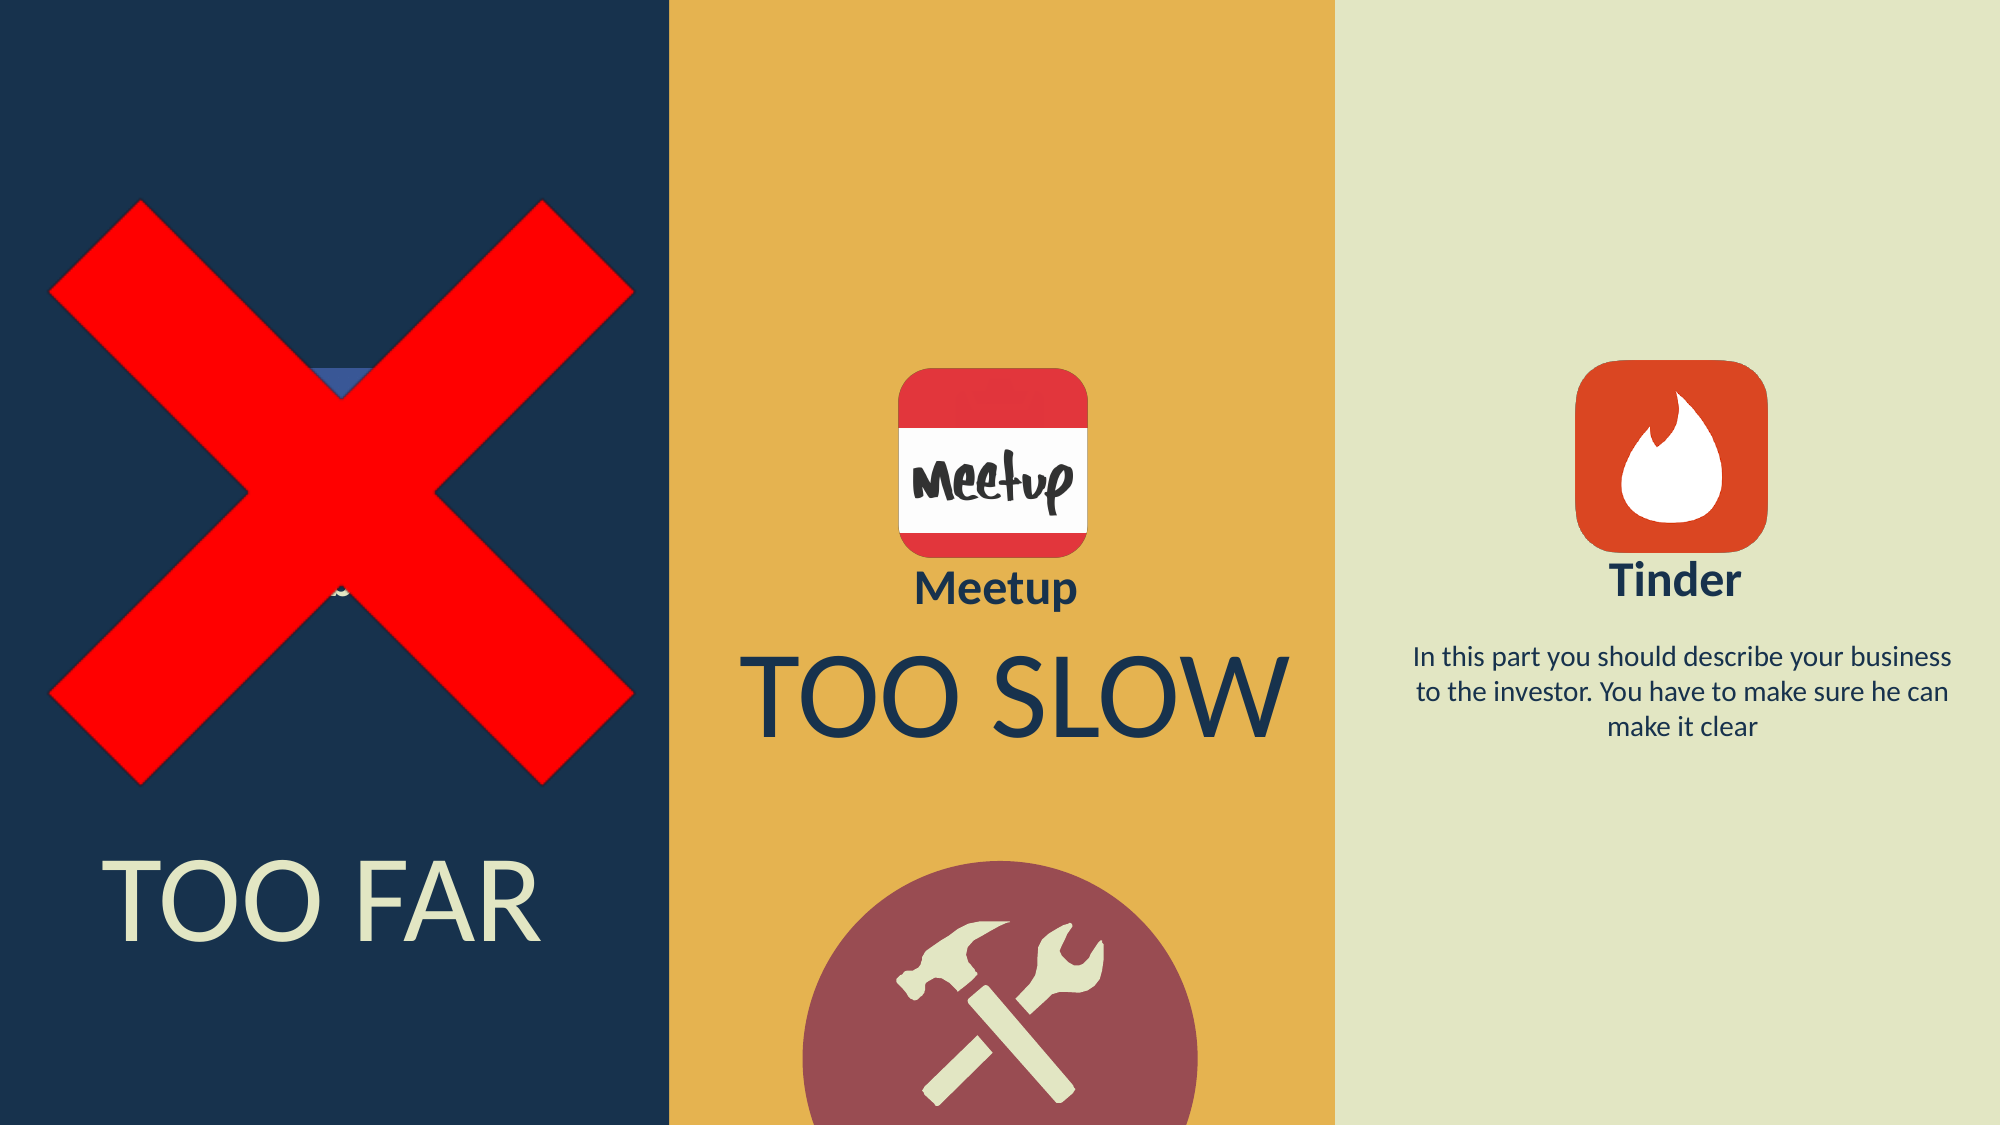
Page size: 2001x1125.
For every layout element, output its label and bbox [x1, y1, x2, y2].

text_box [670, 0, 1335, 1125]
picture [29, 180, 655, 806]
text_box [0, 0, 670, 1125]
text_box [1335, 0, 2000, 1125]
picture [898, 368, 1088, 558]
picture [1575, 360, 1768, 553]
